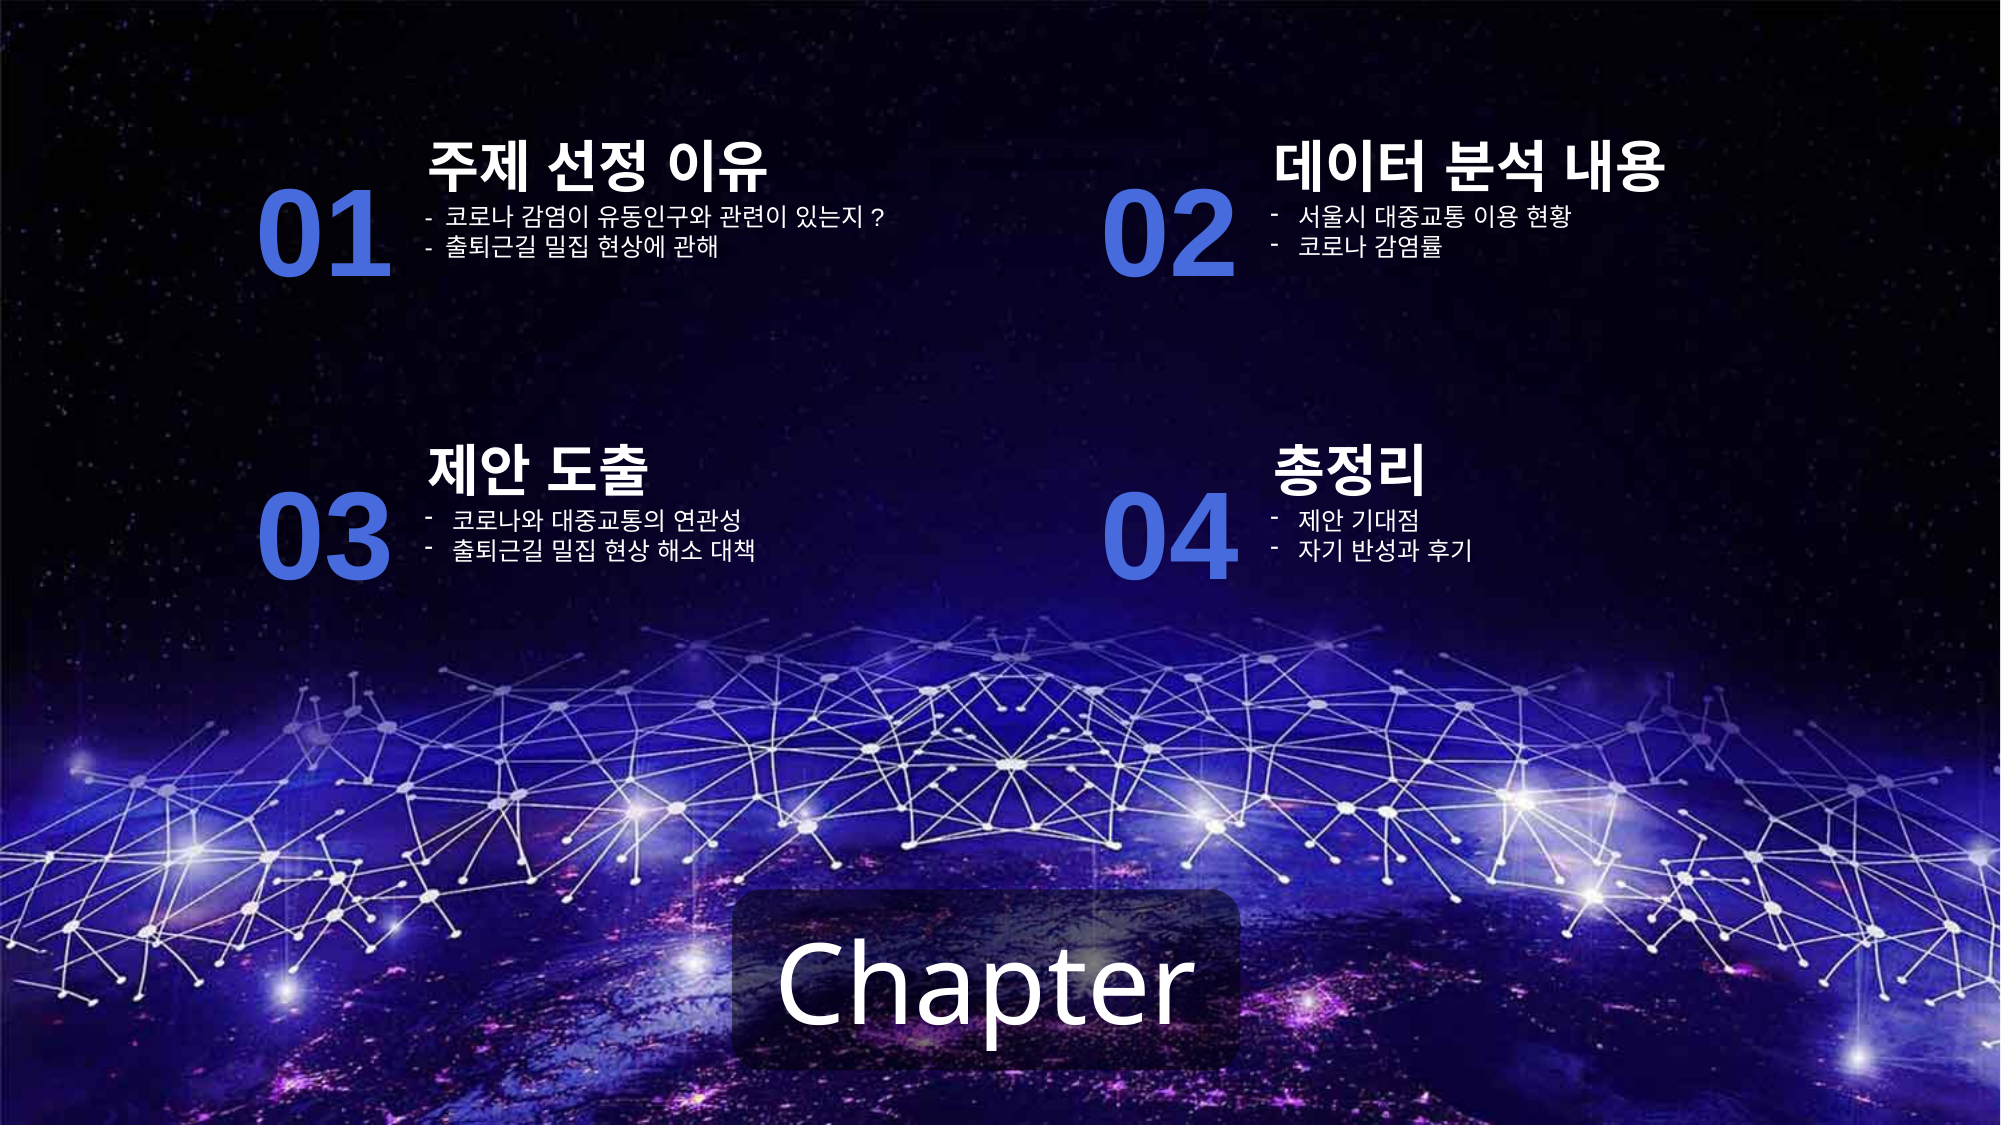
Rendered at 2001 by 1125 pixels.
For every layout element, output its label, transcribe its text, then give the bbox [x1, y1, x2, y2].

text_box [1081, 427, 1764, 615]
text_box Chapter [747, 904, 1225, 1055]
picture [0, 0, 2001, 1125]
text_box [235, 124, 919, 311]
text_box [1081, 124, 1764, 311]
text_box [731, 889, 1241, 1071]
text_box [235, 427, 919, 615]
